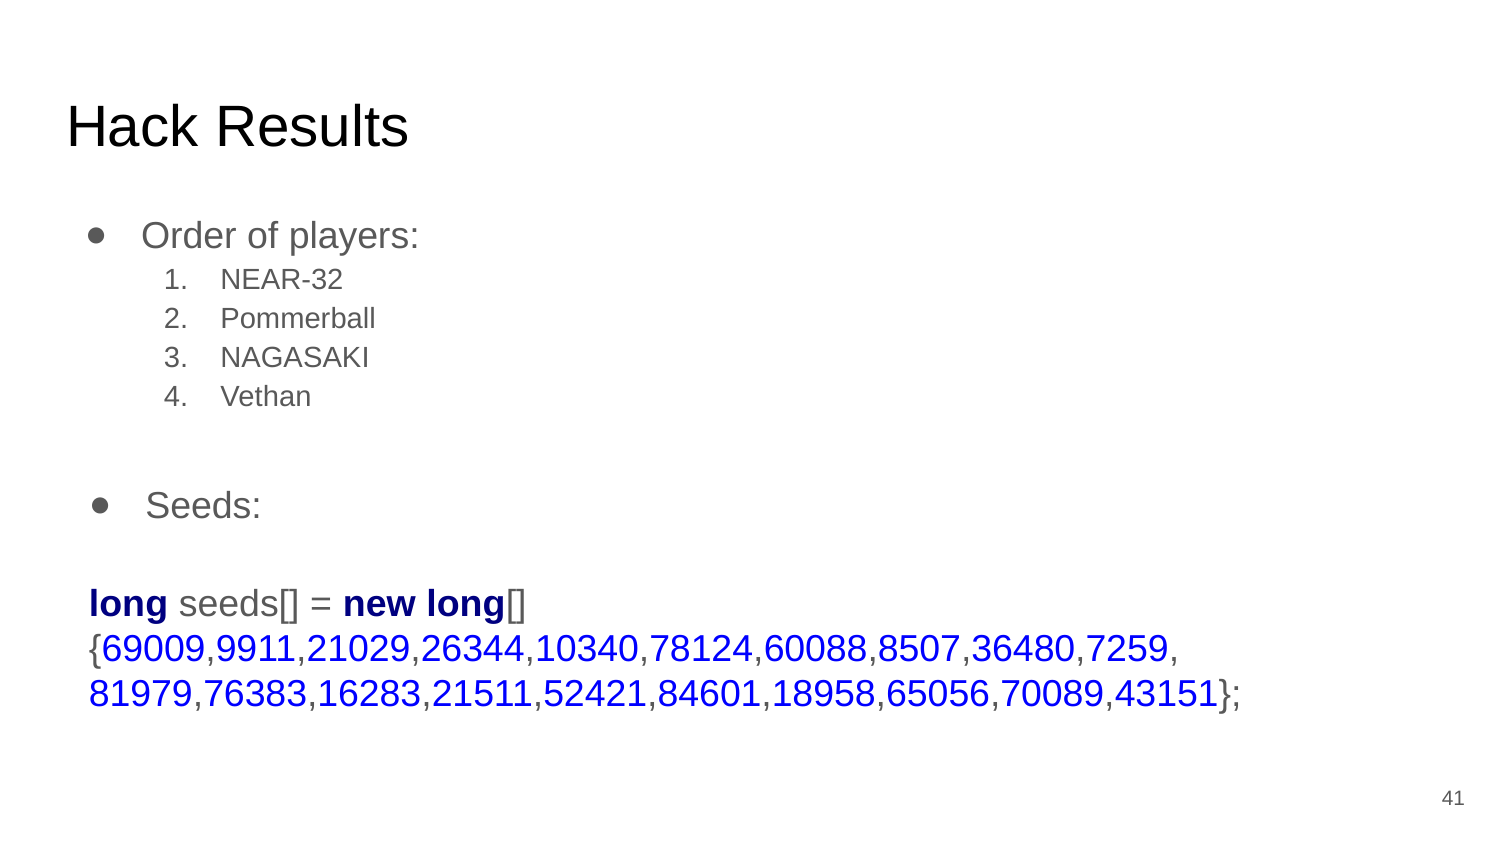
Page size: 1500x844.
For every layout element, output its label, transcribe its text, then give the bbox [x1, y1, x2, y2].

slide_number 41 [1389, 764, 1480, 830]
list Order of players: NEAR-32 Pommerball NAGASAKI Vethan Seeds: long seeds[] = new long[] {69009,9911,21029,26344,10340,78124,60088,8507,36480,7259, 81979,76383,16283,21511,52421,84601,18958,65056,70089,43151}; [51, 189, 1306, 705]
title Hack Results [51, 72, 1449, 167]
